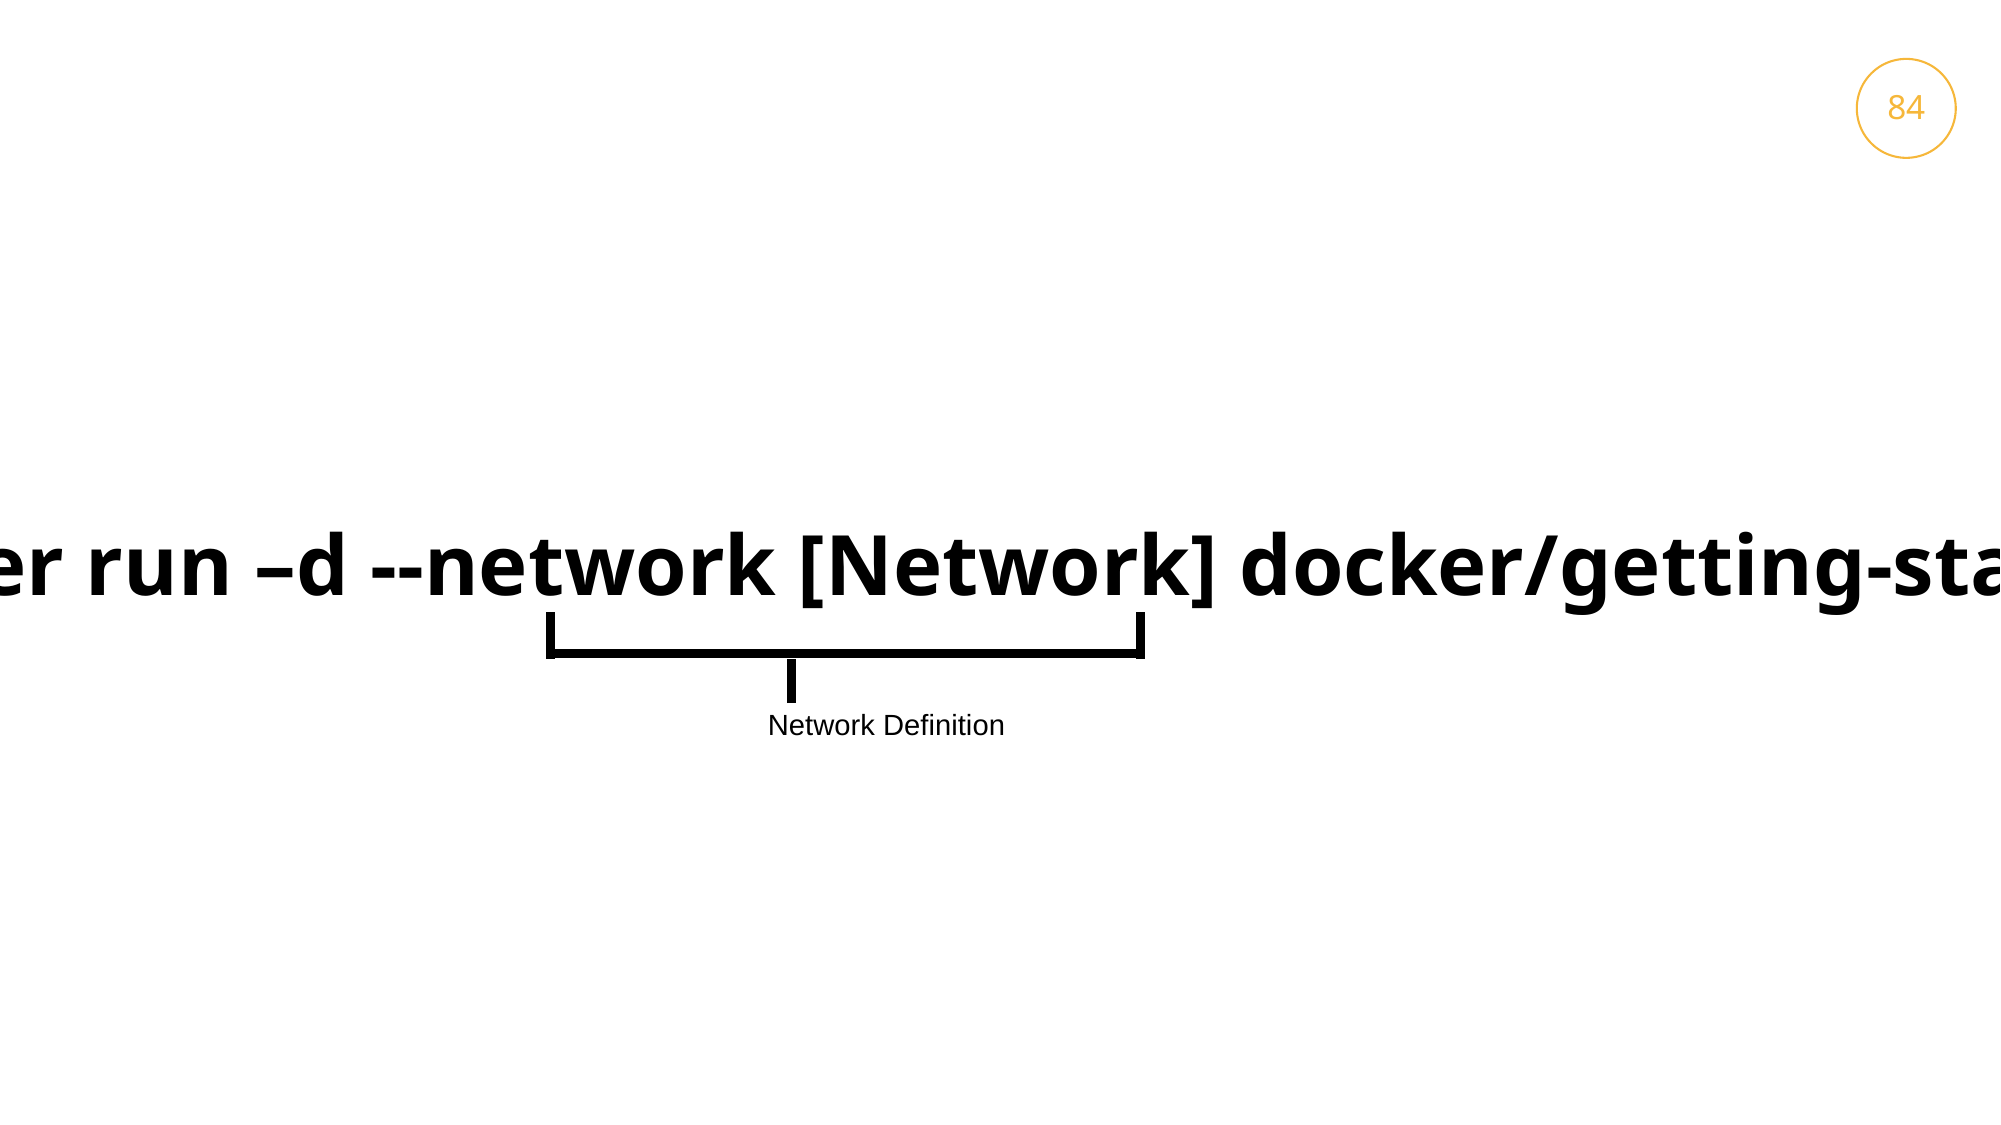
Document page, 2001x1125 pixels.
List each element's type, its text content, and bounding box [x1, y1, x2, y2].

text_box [1856, 58, 1956, 158]
text_box docker run –d --network [Network] docker/getting-started [0, 504, 2000, 620]
text_box Network Definition [753, 699, 1021, 749]
